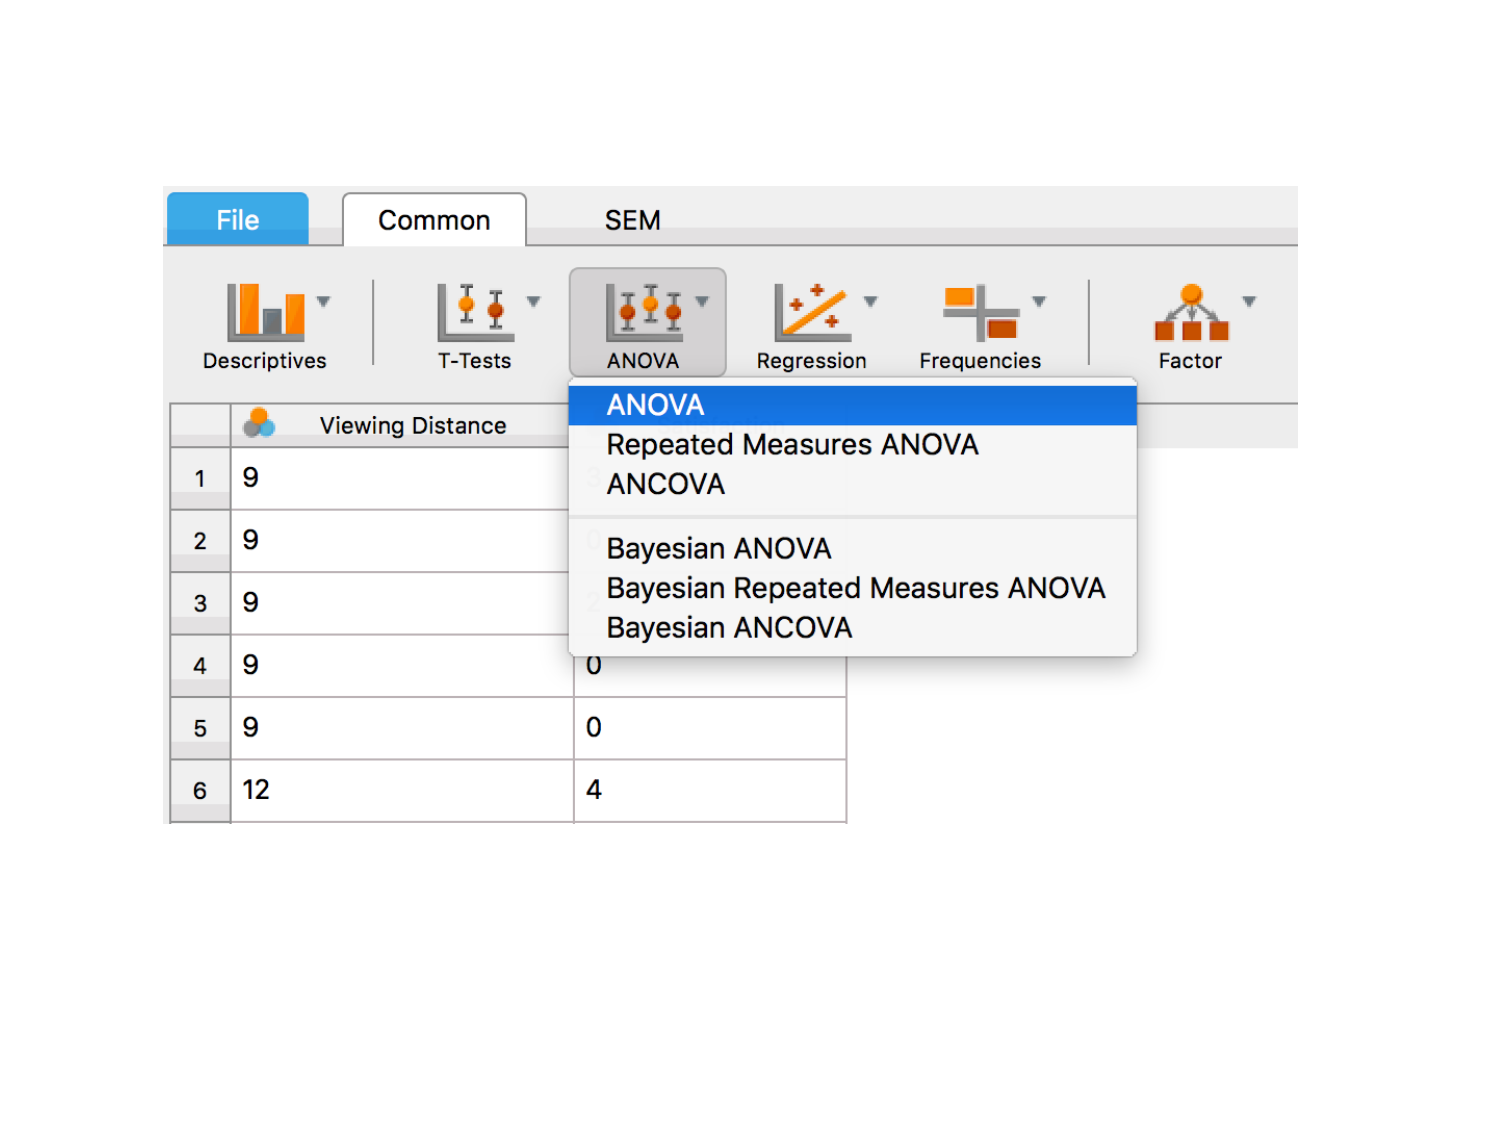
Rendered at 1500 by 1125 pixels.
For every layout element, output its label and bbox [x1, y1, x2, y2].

picture [163, 186, 1298, 824]
